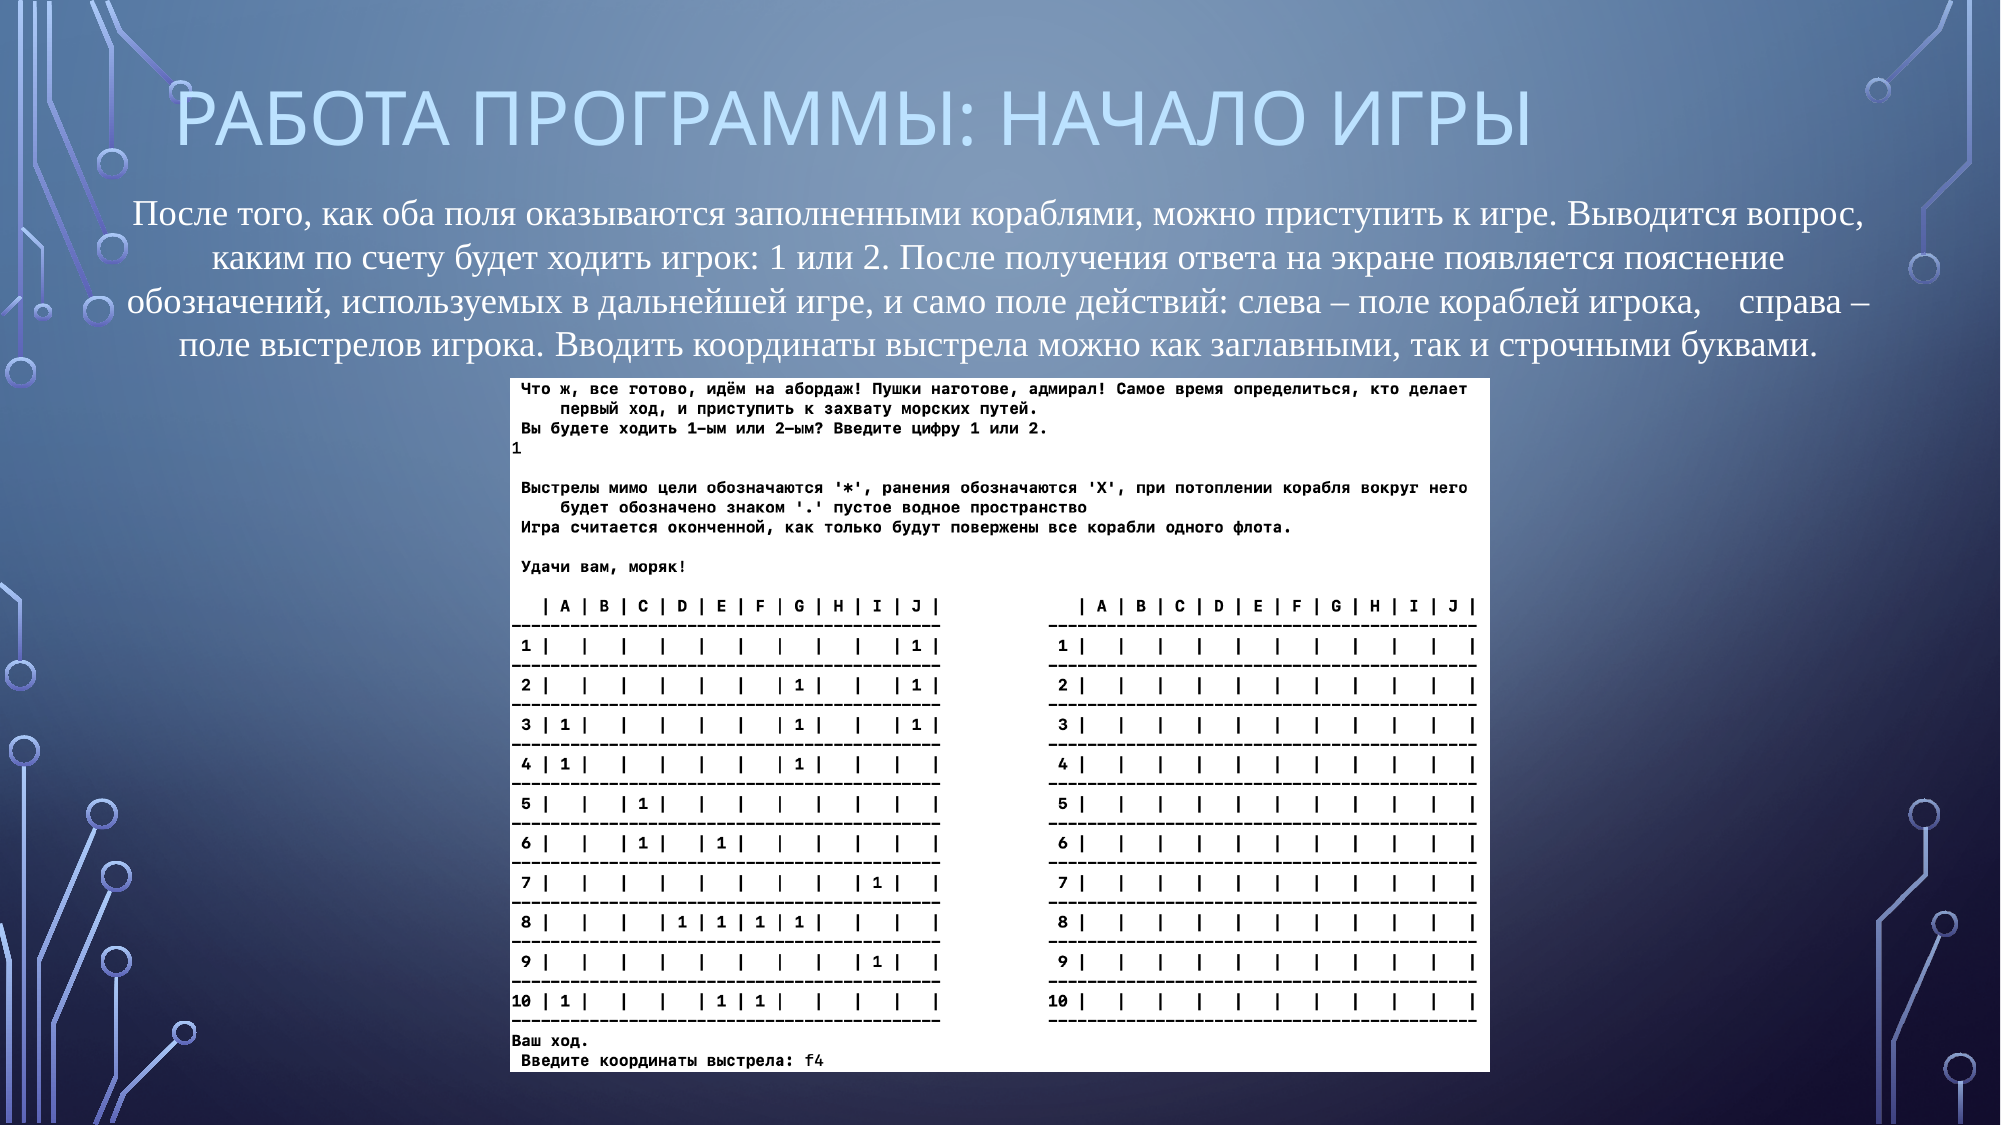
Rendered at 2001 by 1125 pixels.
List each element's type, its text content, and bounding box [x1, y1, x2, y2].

picture [510, 378, 1490, 1072]
text_box После того, как оба поля оказываются заполненными кораблями, можно приступить к игре. Выводится вопрос, каким по счету будет ходить игрок: 1 или 2. После получения ответа на экране появляется пояснение обозначений, используемых в дальнейшей игре, и само поле действий: слева – поле кораблей игрока, справа – поле выстрелов игрока. Вводить координаты выстрела можно как заглавными, так и строчными буквами. [108, 181, 1892, 372]
title Работа программы: начало игры [158, 0, 1784, 181]
